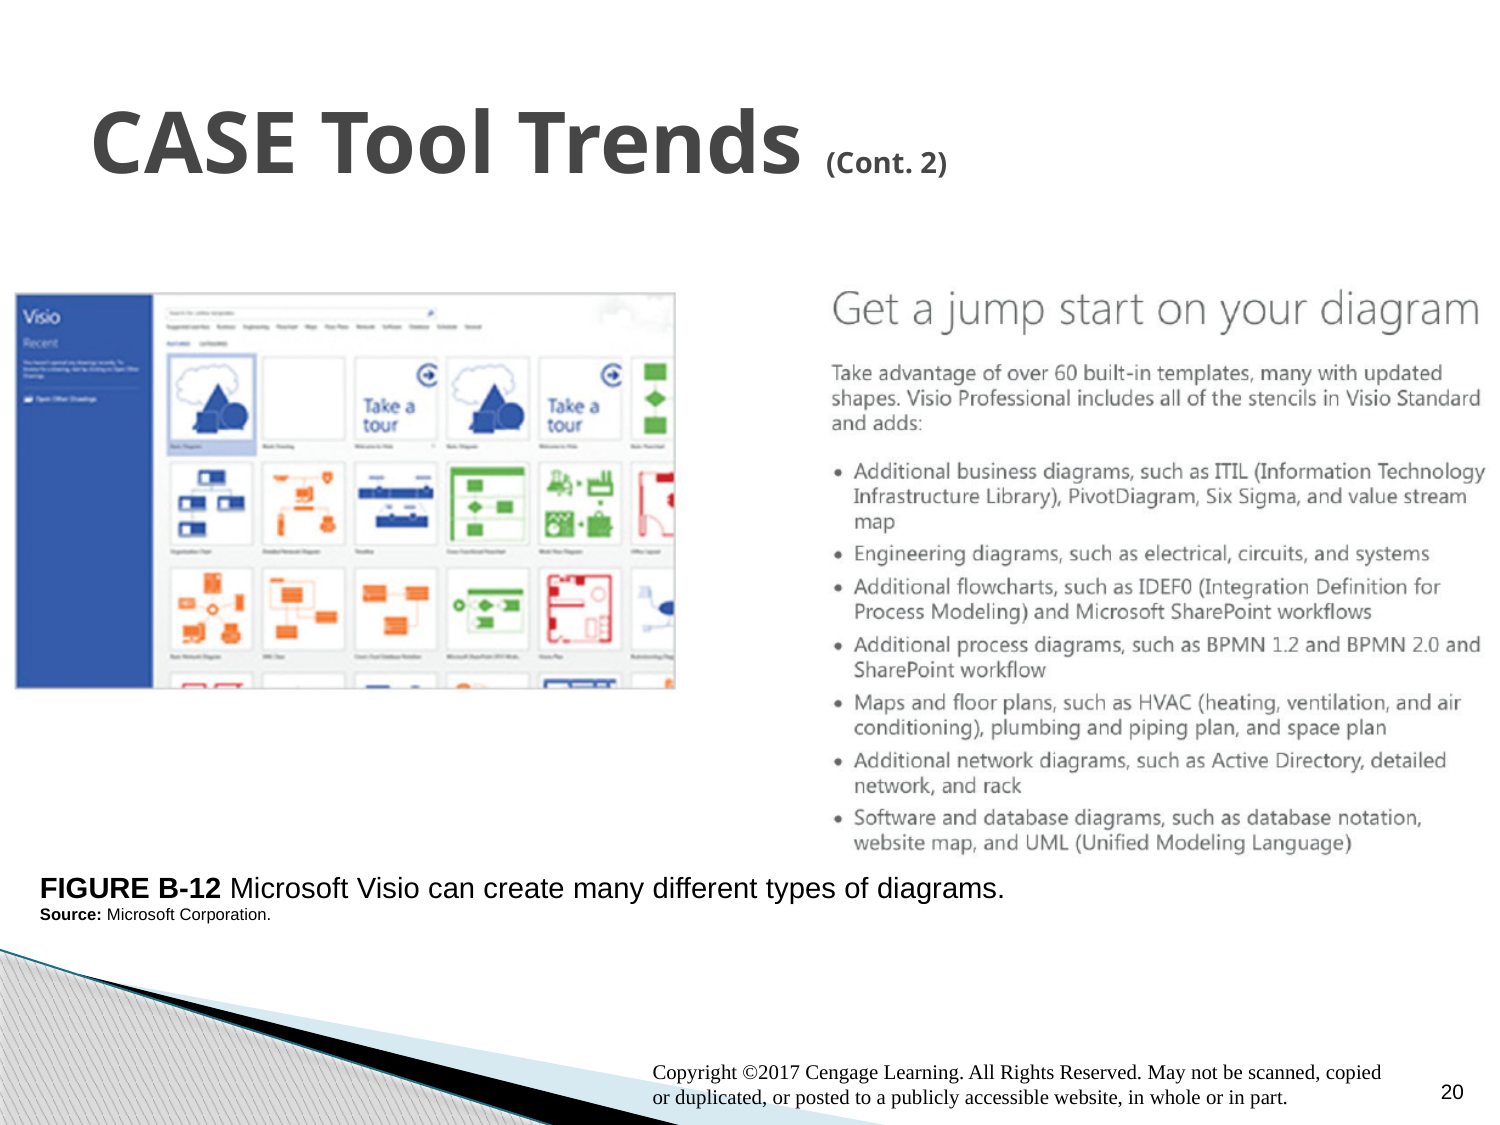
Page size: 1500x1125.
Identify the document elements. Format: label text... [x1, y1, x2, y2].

slide_number 20 [1418, 1051, 1479, 1112]
title CASE Tool Trends (Cont. 2) [75, 45, 1425, 233]
picture [0, 262, 1500, 865]
text_box FIGURE B-12 Microsoft Visio can create many different types of diagrams. Source: Microsoft Corporation. [24, 876, 1425, 932]
